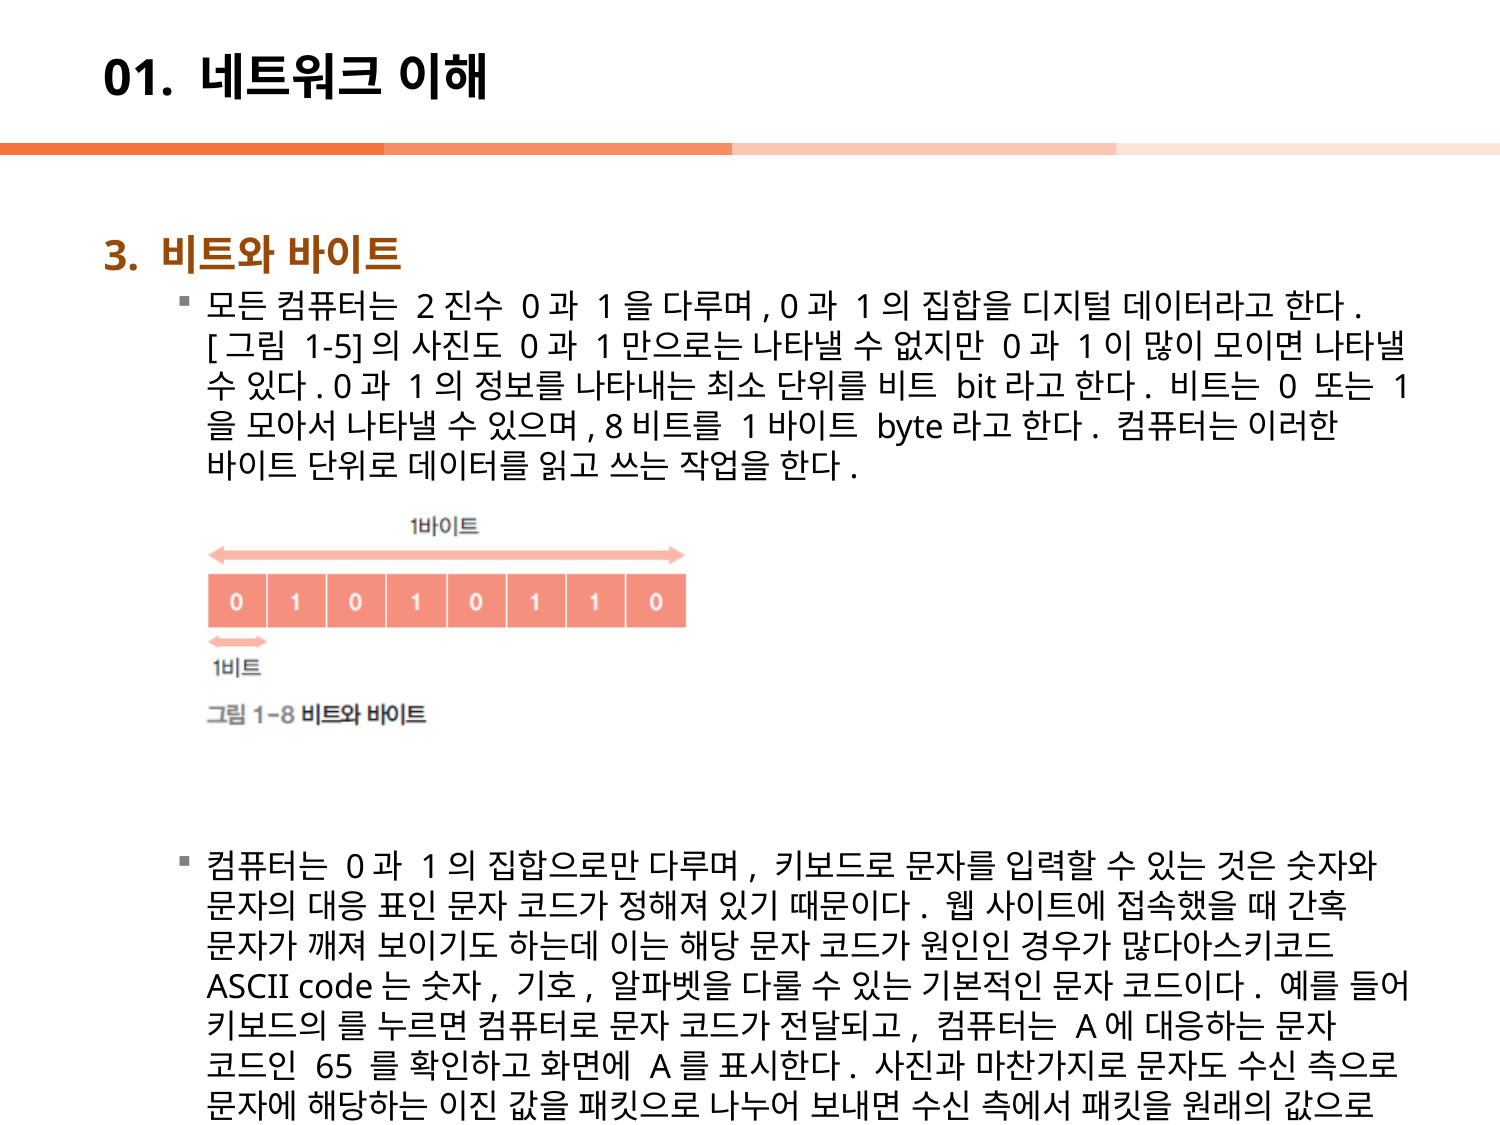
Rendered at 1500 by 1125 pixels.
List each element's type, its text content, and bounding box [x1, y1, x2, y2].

picture [160, 491, 752, 744]
list 3. 비트와 바이트 모든 컴퓨터는 2진수 0과 1을 다루며, 0과 1의 집합을 디지털 데이터라고 한다. [그림 1-5]의 사진도 0과 1만으로는 나타낼 수 없지만 0과 1이 많이 모이면 나타낼 수 있다. 0과 1의 정보를 나타내는 최소 단위를 비트 bit라고 한다. 비트는 0 또는 1을 모아서 나타낼 수 있으며, 8비트를 1바이트 byte라고 한다. 컴퓨터는 이러한 바이트 단위로 데이터를 읽고 쓰는 작업을 한다. 컴퓨터는 0과 1의 집합으로만 다루며, 키보드로 문자를 입력할 수 있는 것은 숫자와 문자의 대응 표인 문자 코드가 정해져 있기 때문이다. 웹 사이트에 접속했을 때 간혹 문자가 깨져 보이기도 하는데 이는 해당 문자 코드가 원인인 경우가 많다아스키코드 ASCII code는 숫자, 기호, 알파벳을 다룰 수 있는 기본적인 문자 코드이다. 예를 들어 키보드의 를 누르면 컴퓨터로 문자 코드가 전달되고, 컴퓨터는 A에 대응하는 문자 코드인 65 를 확인하고 화면에 A를 표시한다. 사진과 마찬가지로 문자도 수신 측으로 문자에 해당하는 이진 값을 패킷으로 나누어 보내면 수신 측에서 패킷을 원래의 값으로 되돌린다. [88, 196, 1436, 1095]
title 01. 네트워크 이해 [88, 30, 1330, 121]
